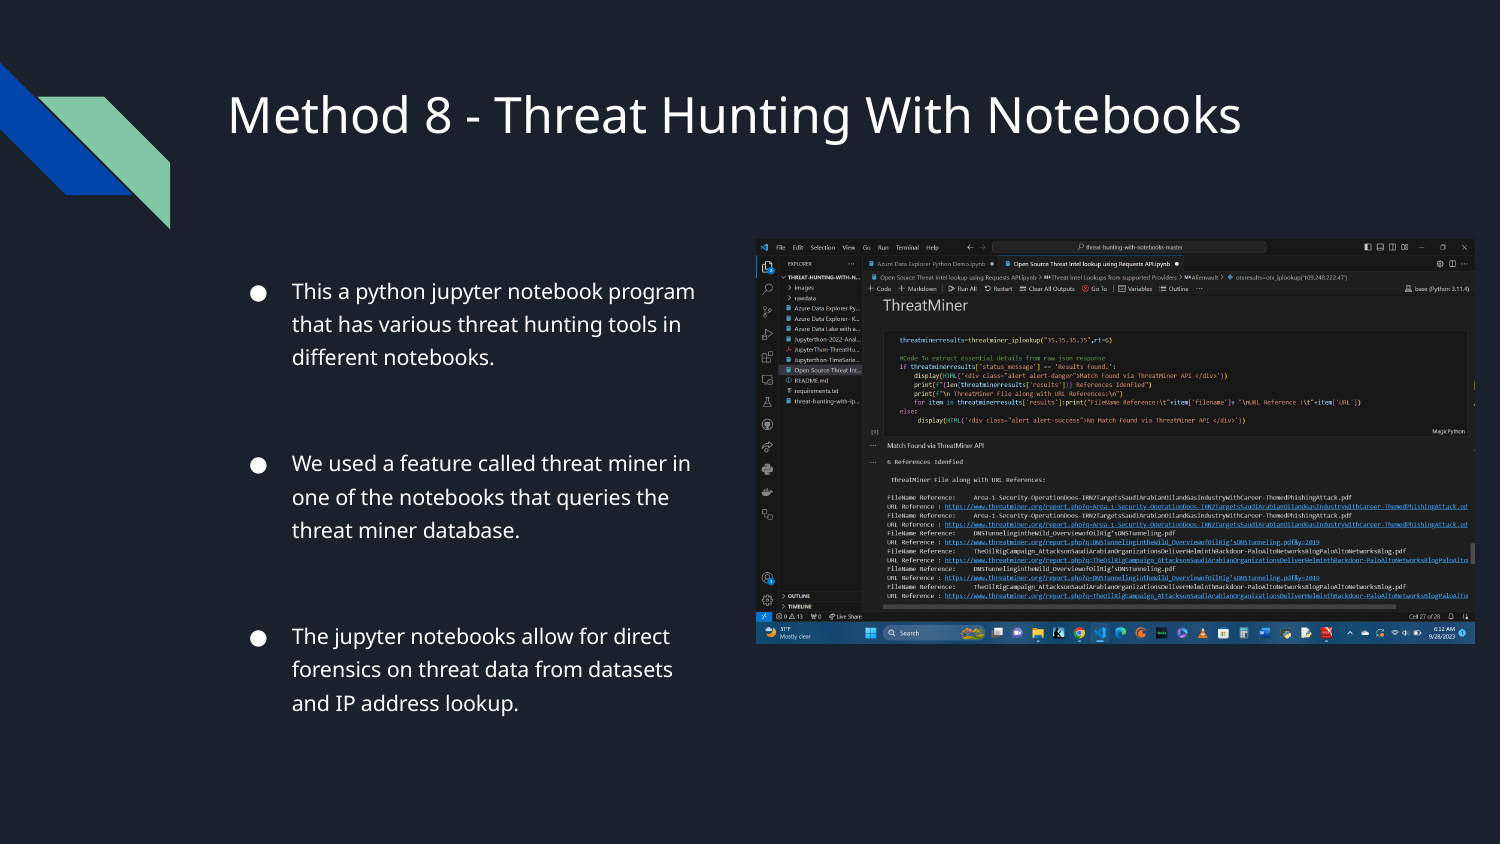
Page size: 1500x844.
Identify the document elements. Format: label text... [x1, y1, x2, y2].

title Method 8 - Threat Hunting With Notebooks [212, 64, 1368, 215]
picture [756, 239, 1476, 644]
list This a python jupyter notebook program that has various threat hunting tools in different notebooks. We used a feature called threat miner in one of the notebooks that queries the threat miner database. The jupyter notebooks allow for direct forensics on threat data from datasets and IP address lookup. [212, 257, 732, 735]
